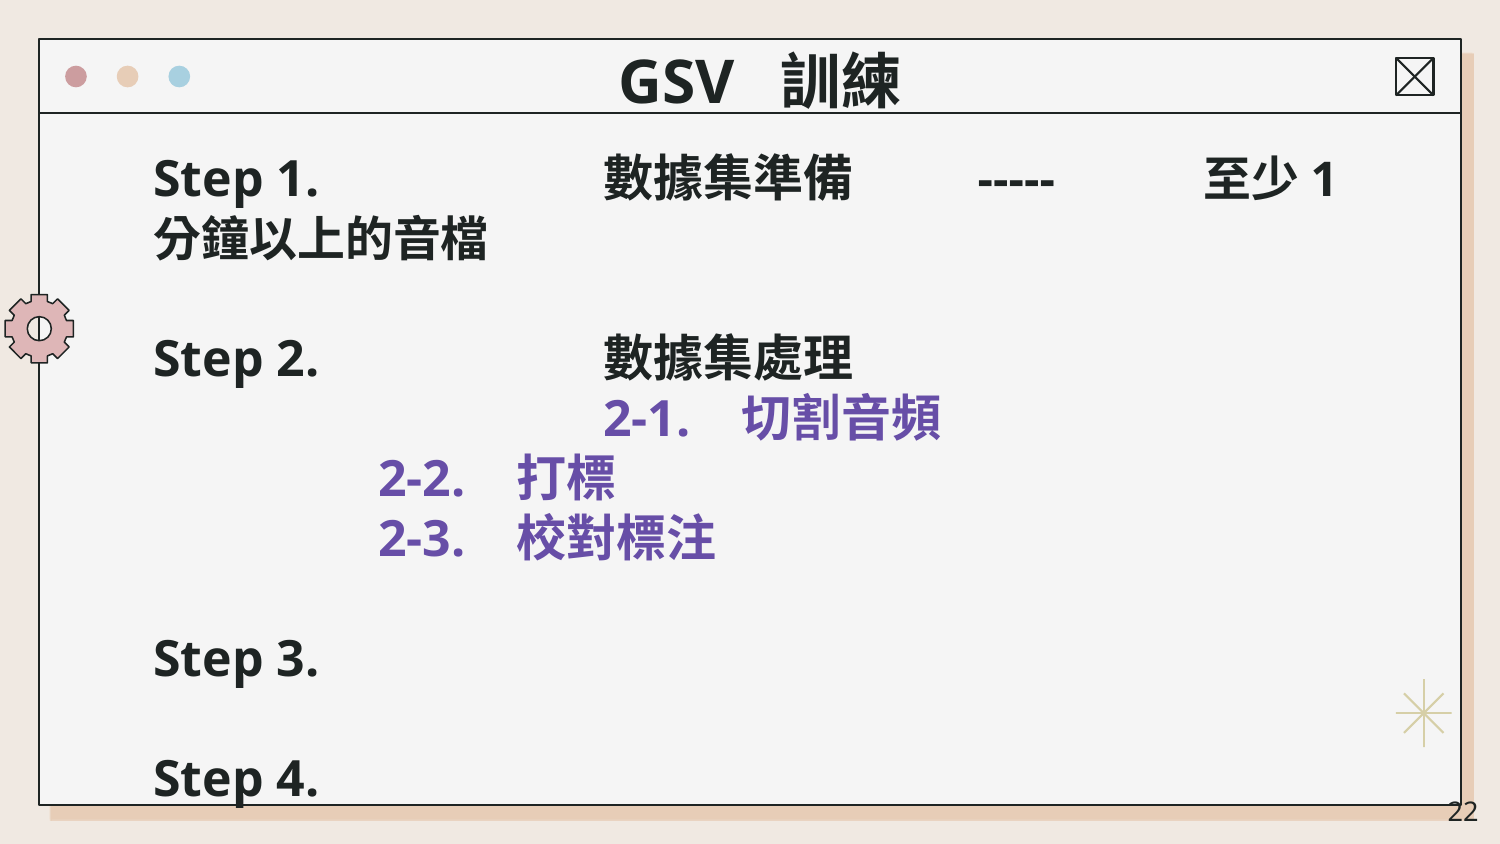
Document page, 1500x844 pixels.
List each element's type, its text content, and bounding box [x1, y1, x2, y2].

slide_number ‹#› [1403, 779, 1494, 844]
text_box GSV 訓練 [603, 27, 920, 131]
text_box Step 1. 數據集準備 ----- 至少1分鐘以上的音檔 Step 2. 數據集處理 2-1. 切割音頻 2-2. 打標 2-3. 校對標注 Step 3. Step 4. [138, 131, 1385, 822]
